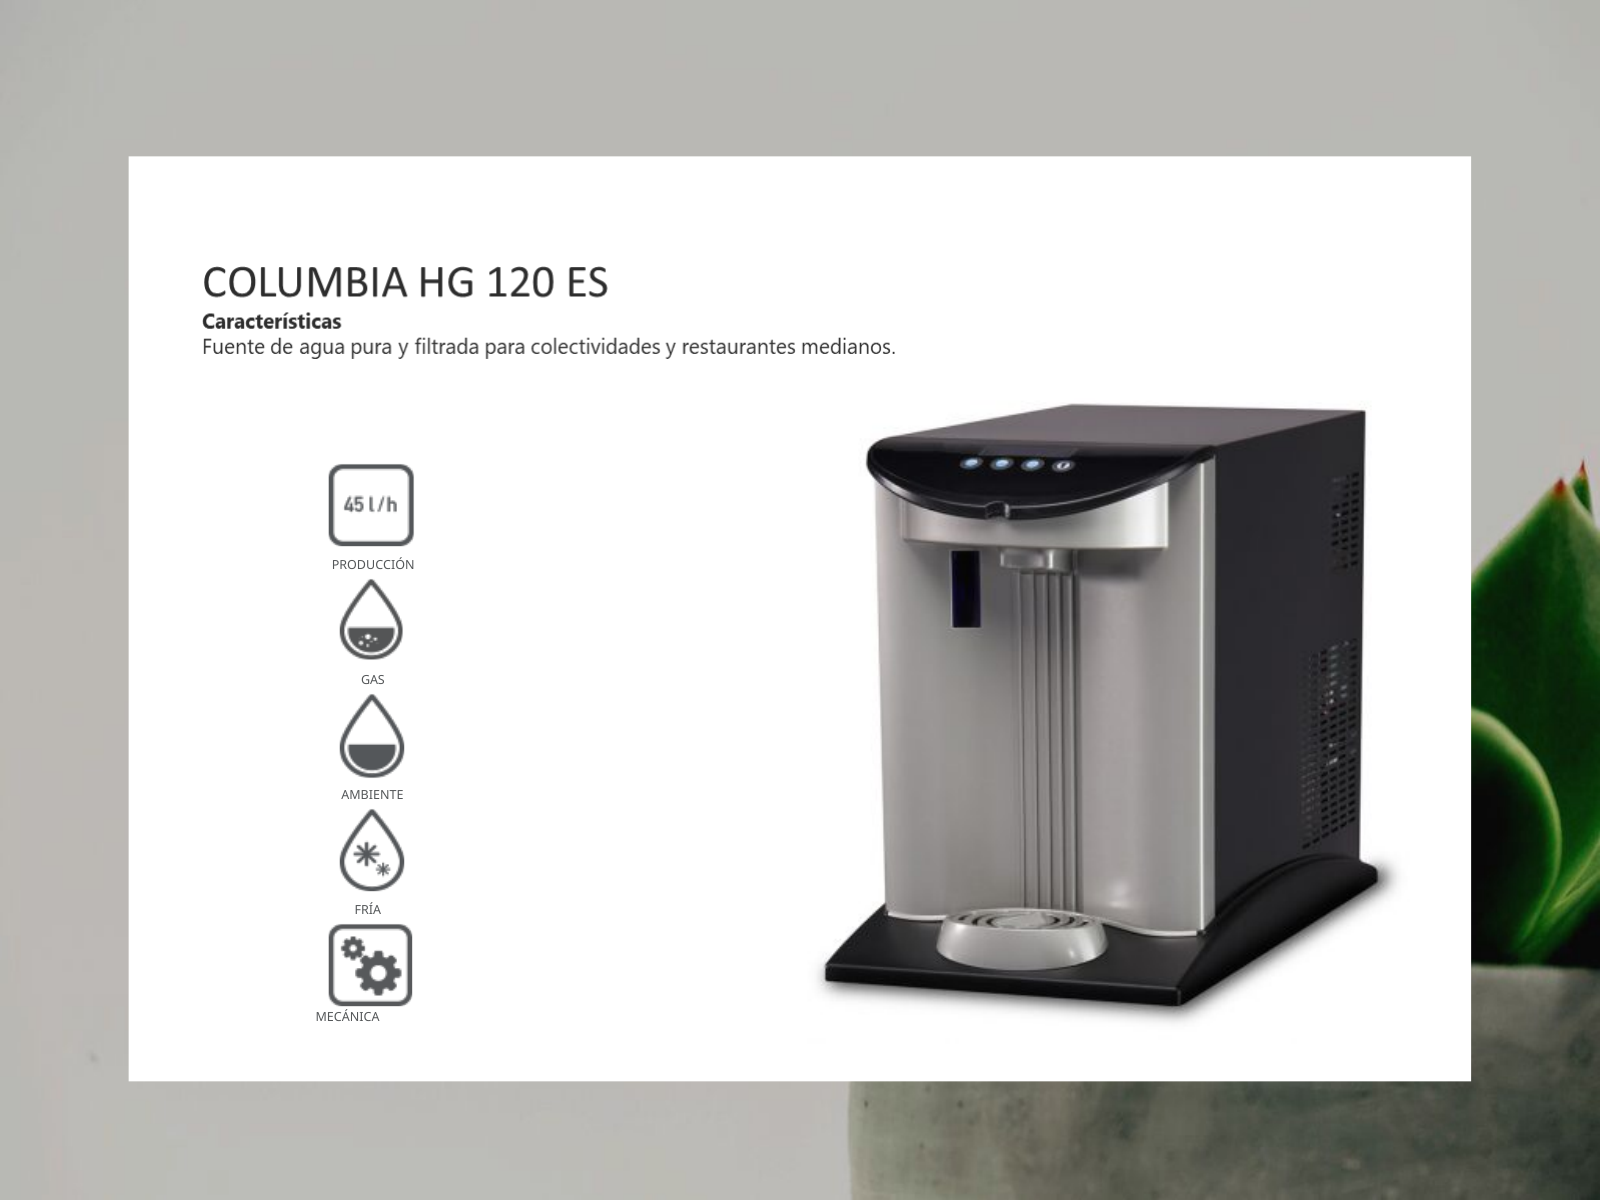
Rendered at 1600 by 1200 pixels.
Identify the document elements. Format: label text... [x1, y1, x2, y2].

text_box PRODUCCIÓN GAS AMBIENTE FRÍA MECÁNICA [315, 380, 421, 1069]
text_box [128, 156, 1472, 1082]
picture [0, 0, 1600, 1200]
